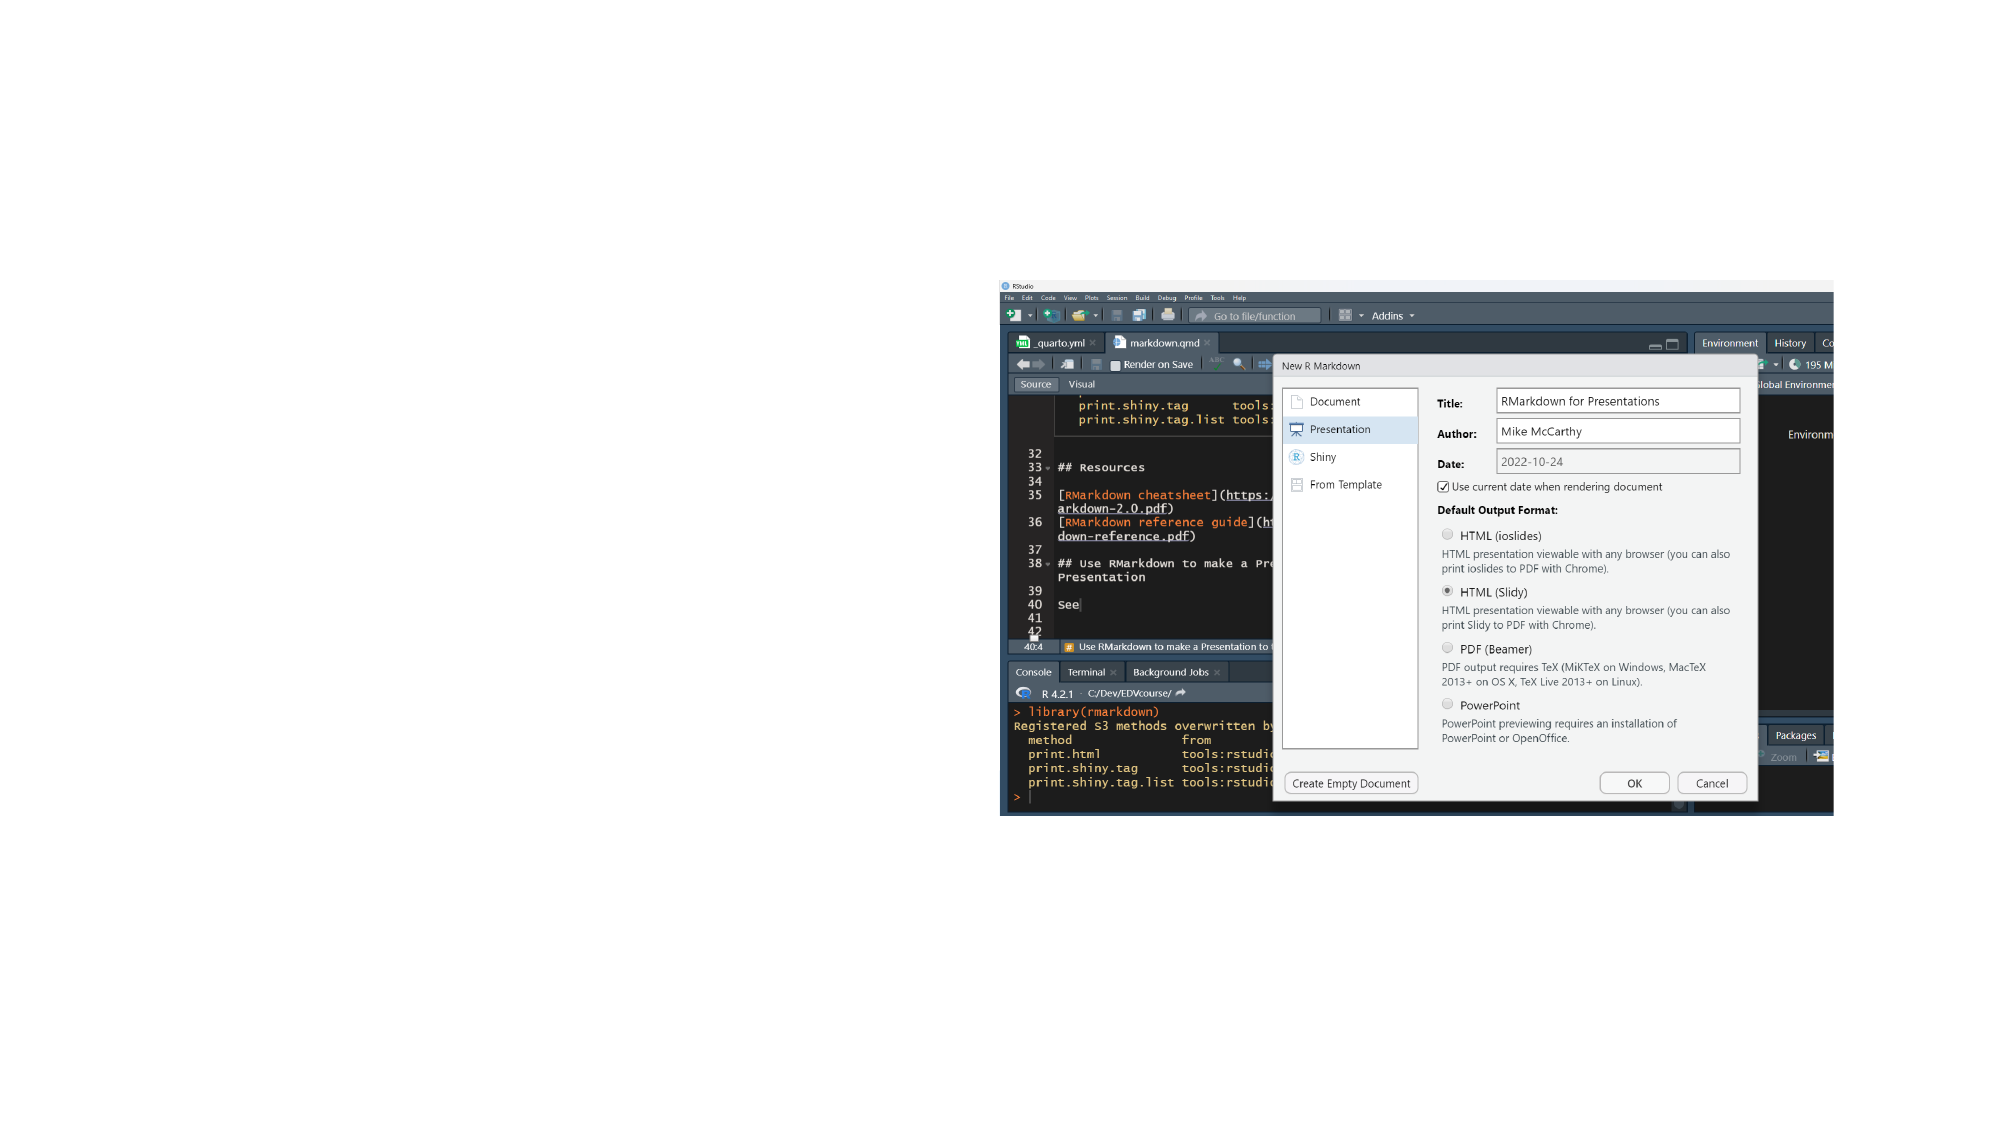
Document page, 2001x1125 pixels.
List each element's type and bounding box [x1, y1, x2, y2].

picture [999, 280, 1834, 816]
